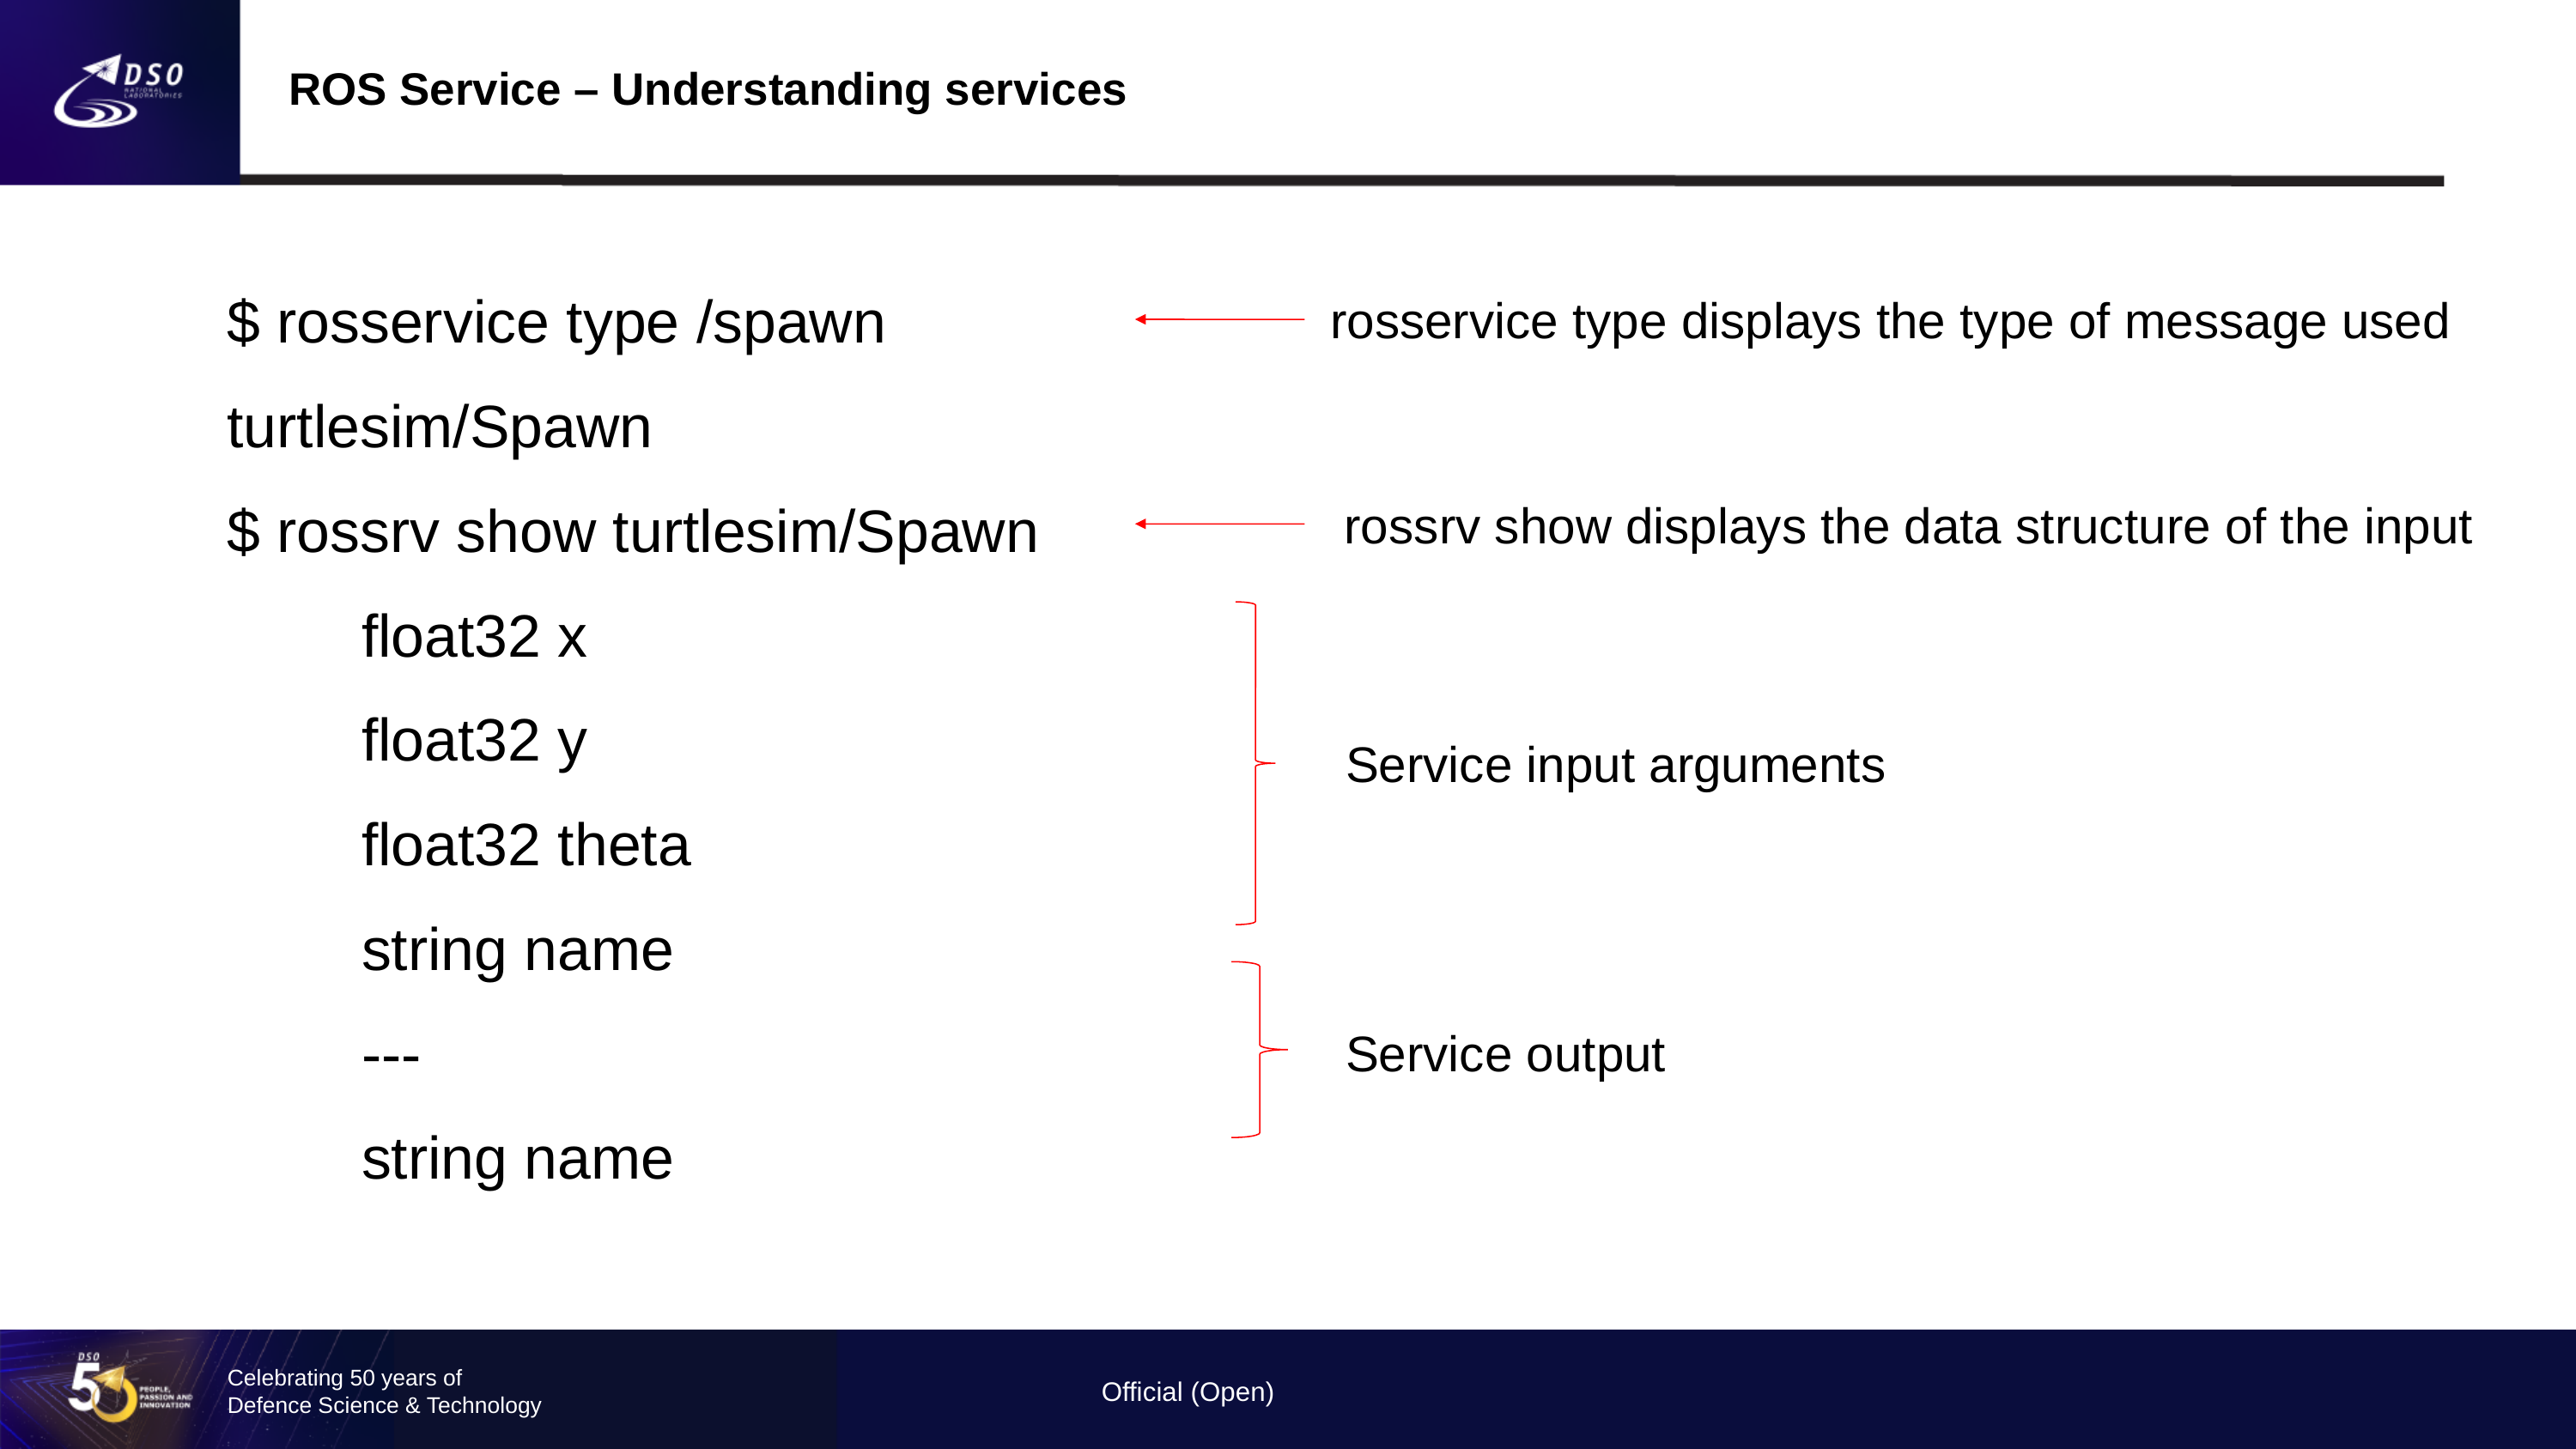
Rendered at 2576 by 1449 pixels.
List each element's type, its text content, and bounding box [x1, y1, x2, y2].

text_box ROS Service – Understanding services [263, 40, 2485, 142]
text_box [1134, 518, 1305, 530]
text_box [1235, 602, 1276, 925]
text_box [1231, 961, 1288, 1138]
text_box $ rosservice type /spawn turtlesim/Spawn $ rossrv show turtlesim/Spawn float32 x float32 y float32 theta string name --- string name [201, 265, 2391, 1223]
text_box Service input arguments [1320, 706, 2537, 819]
text_box [1134, 313, 1304, 325]
text_box Service output [1320, 996, 2537, 1108]
picture [0, 0, 2576, 1449]
text_box rosservice type displays the type of message used [1304, 263, 2521, 375]
text_box rossrv show displays the data structure of the input [1318, 467, 2536, 579]
